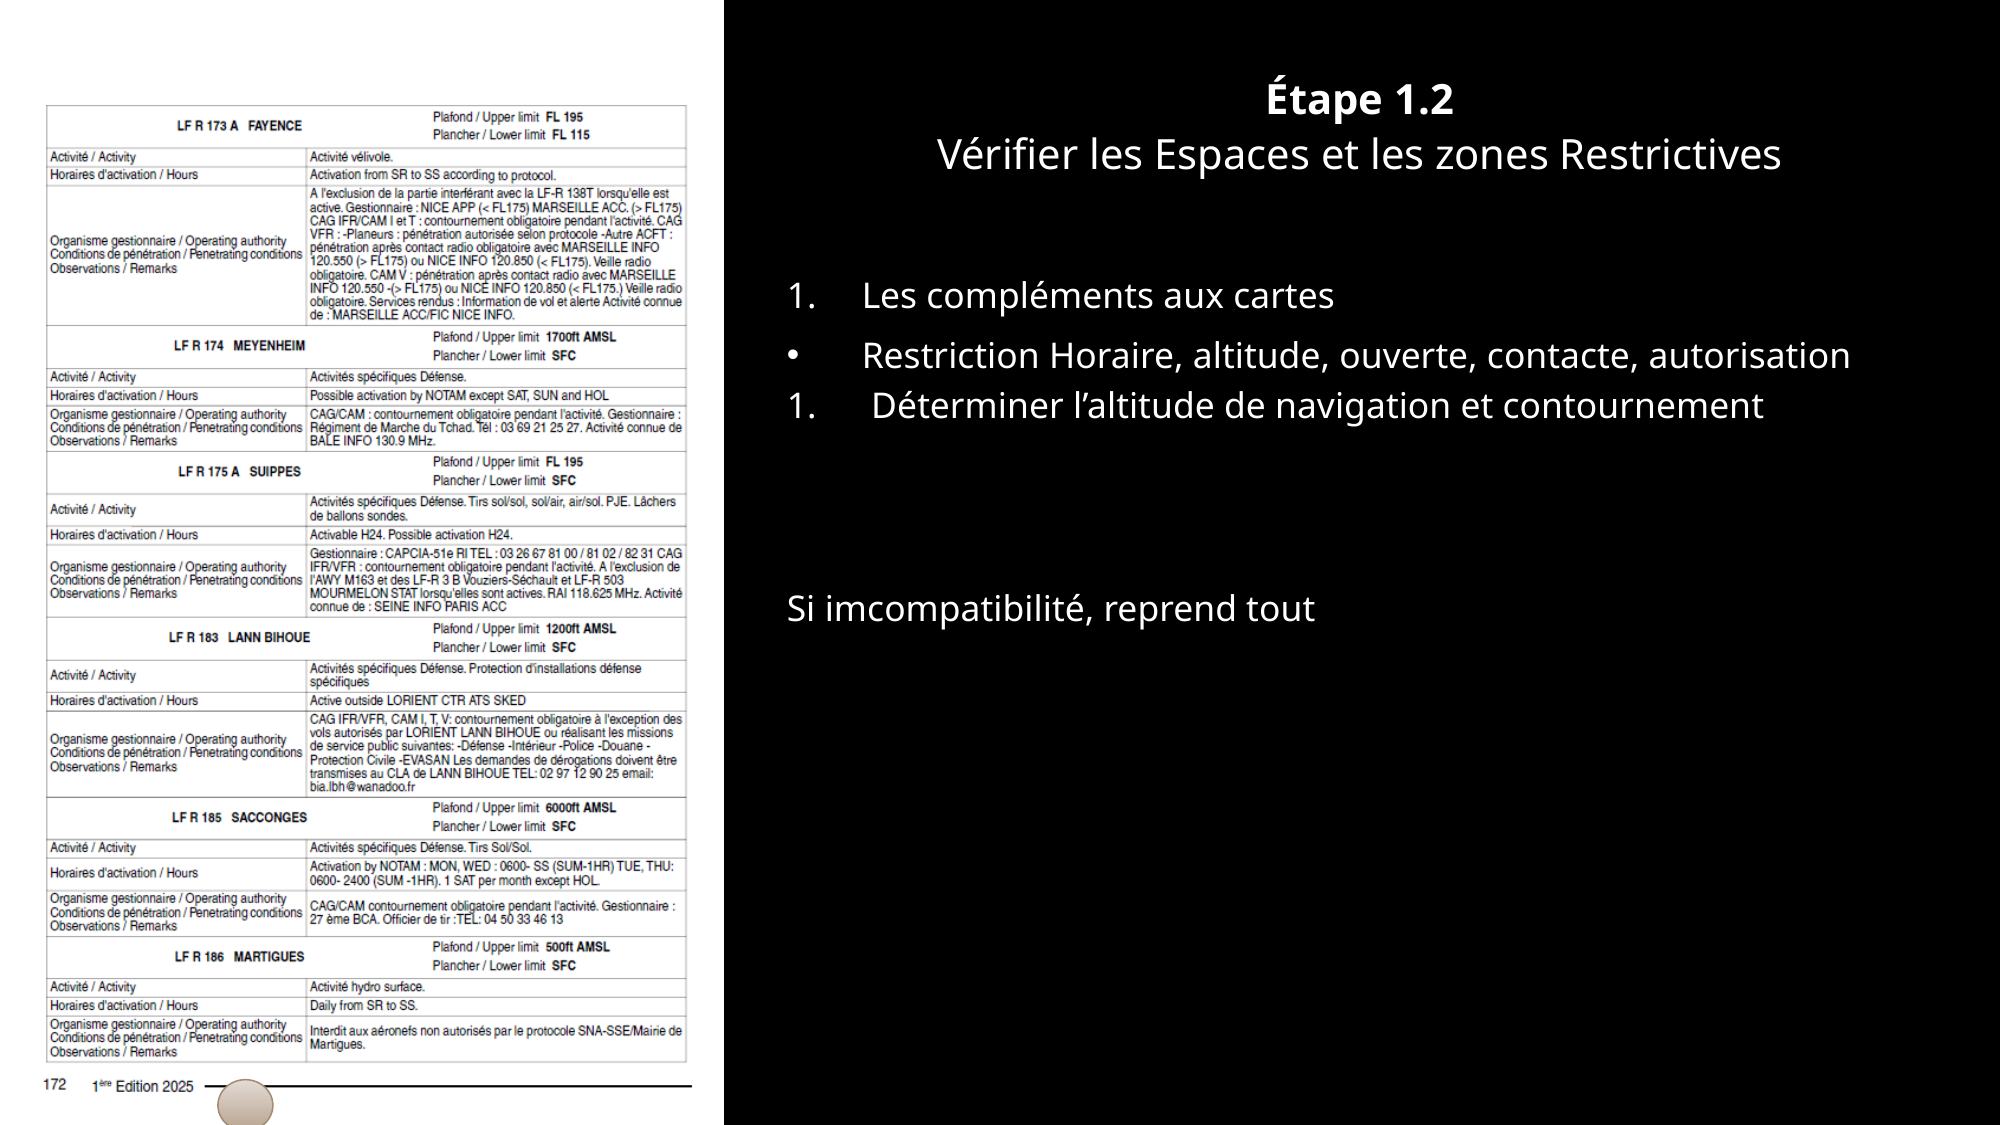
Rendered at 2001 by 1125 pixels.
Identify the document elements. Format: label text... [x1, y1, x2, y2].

text_box Étape 1.2 Vérifier les Espaces et les zones Restrictives Les compléments aux cartes Restriction Horaire, altitude, ouverte, contacte, autorisation Déterminer l’altitude de navigation et contournement Si imcompatibilité, reprend tout [771, 60, 1949, 785]
picture [0, 0, 725, 1125]
